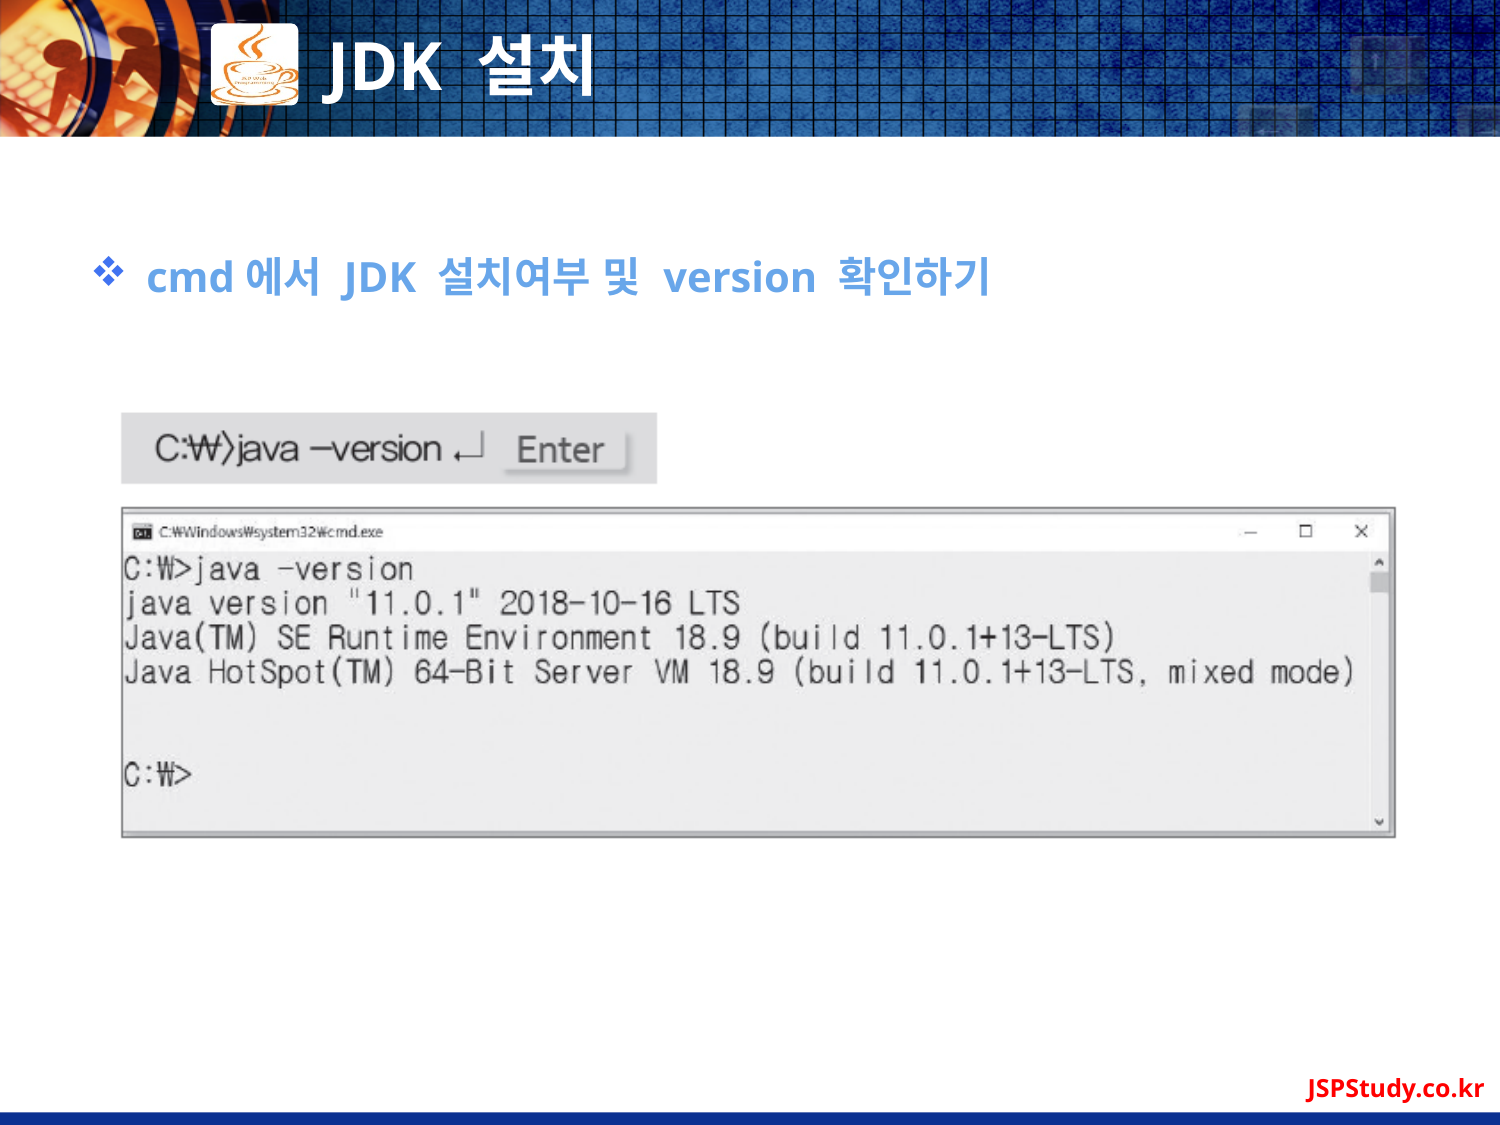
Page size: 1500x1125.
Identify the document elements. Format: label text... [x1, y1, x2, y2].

picture [0, 0, 1500, 138]
picture [102, 396, 1471, 859]
footer JSPStudy.co.kr [1024, 1064, 1500, 1118]
text_box cmd에서 JDK 설치여부 및 version 확인하기 [75, 243, 1388, 315]
title JDK 설치 [312, 17, 1388, 111]
